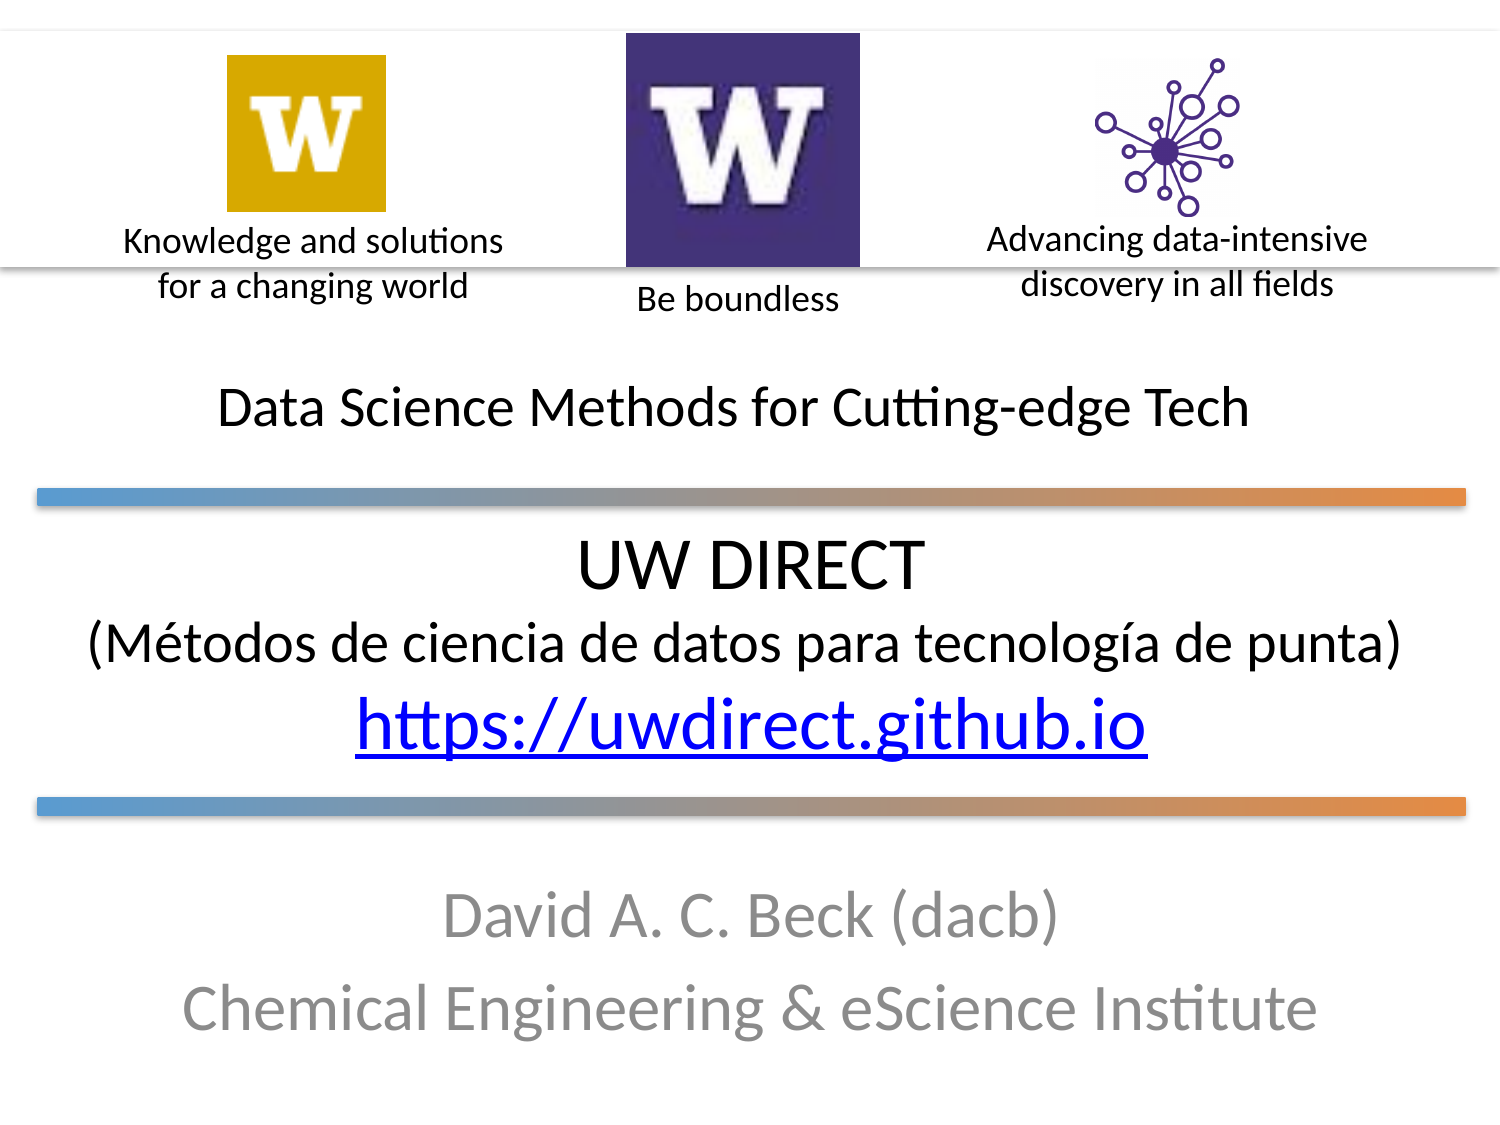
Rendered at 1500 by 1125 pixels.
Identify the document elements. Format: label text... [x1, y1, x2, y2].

picture [626, 33, 860, 267]
text_box Advancing data-intensive discovery in all fields [944, 206, 1411, 312]
text_box Be boundless [556, 266, 921, 326]
subtitle David A. C. Beck (dacb) Chemical Engineering & eScience Institute [37, 862, 1466, 1052]
text_box [859, 31, 1500, 267]
text_box Knowledge and solutions for a changing world [97, 208, 530, 314]
title Data Science Methods for Cutting-edge Tech [97, 341, 1373, 461]
text_box UW DIRECT (Métodos de ciencia de datos para tecnología de punta) https://uwdirect.github.io [37, 461, 1466, 818]
picture [1095, 58, 1240, 218]
picture [227, 55, 387, 213]
text_box [0, 31, 628, 267]
